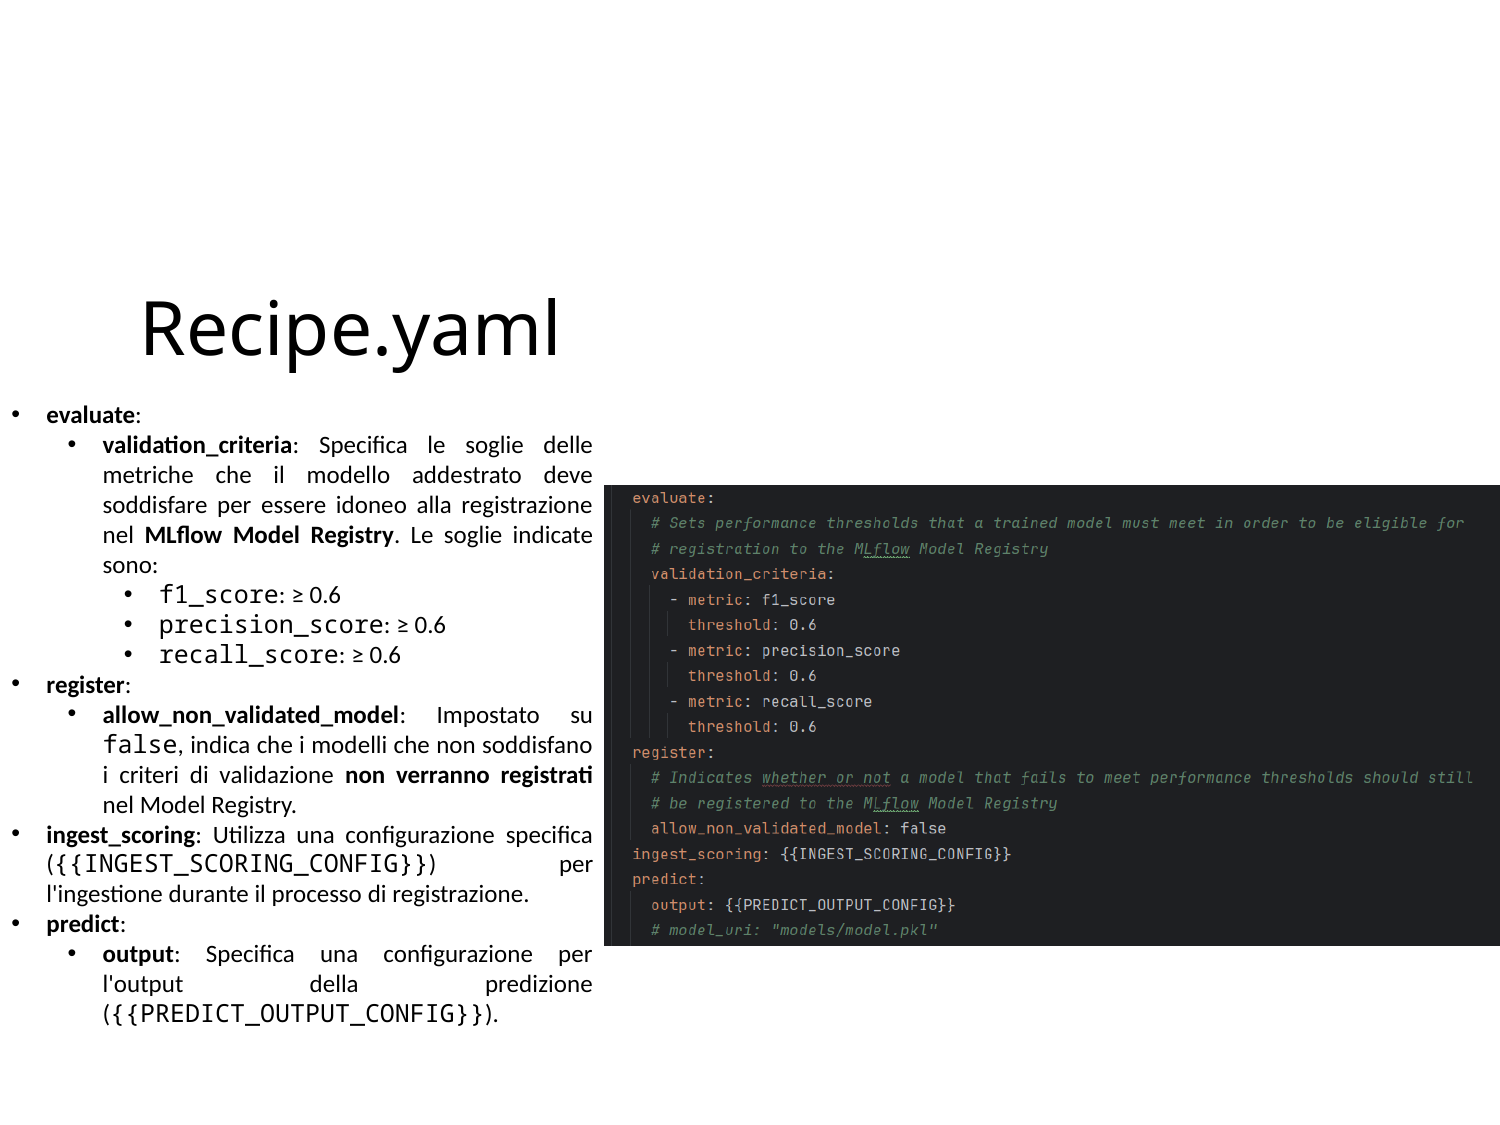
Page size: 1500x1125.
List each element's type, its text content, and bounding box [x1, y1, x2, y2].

title Recipe.yaml [124, 235, 1348, 427]
picture [604, 485, 1500, 946]
text_box evaluate: validation_criteria: Specifica le soglie delle metriche che il modello addestrato deve soddisfare per essere idoneo alla registrazione nel MLflow Model Registry. Le soglie indicate sono: f1_score: ≥ 0.6 precision_score: ≥ 0.6 recall_score: ≥ 0.6 register: allow_non_validated_model: Impostato su false, indica che i modelli che non soddisfano i criteri di validazione non verranno registrati nel Model Registry. ingest_scoring: Utilizza una configurazione specifica ({{INGEST_SCORING_CONFIG}}) per l'ingestione durante il processo di registrazione. predict: output: Specifica una configurazione per l'output della predizione ({{PREDICT_OUTPUT_CONFIG}}). [0, 393, 605, 1114]
